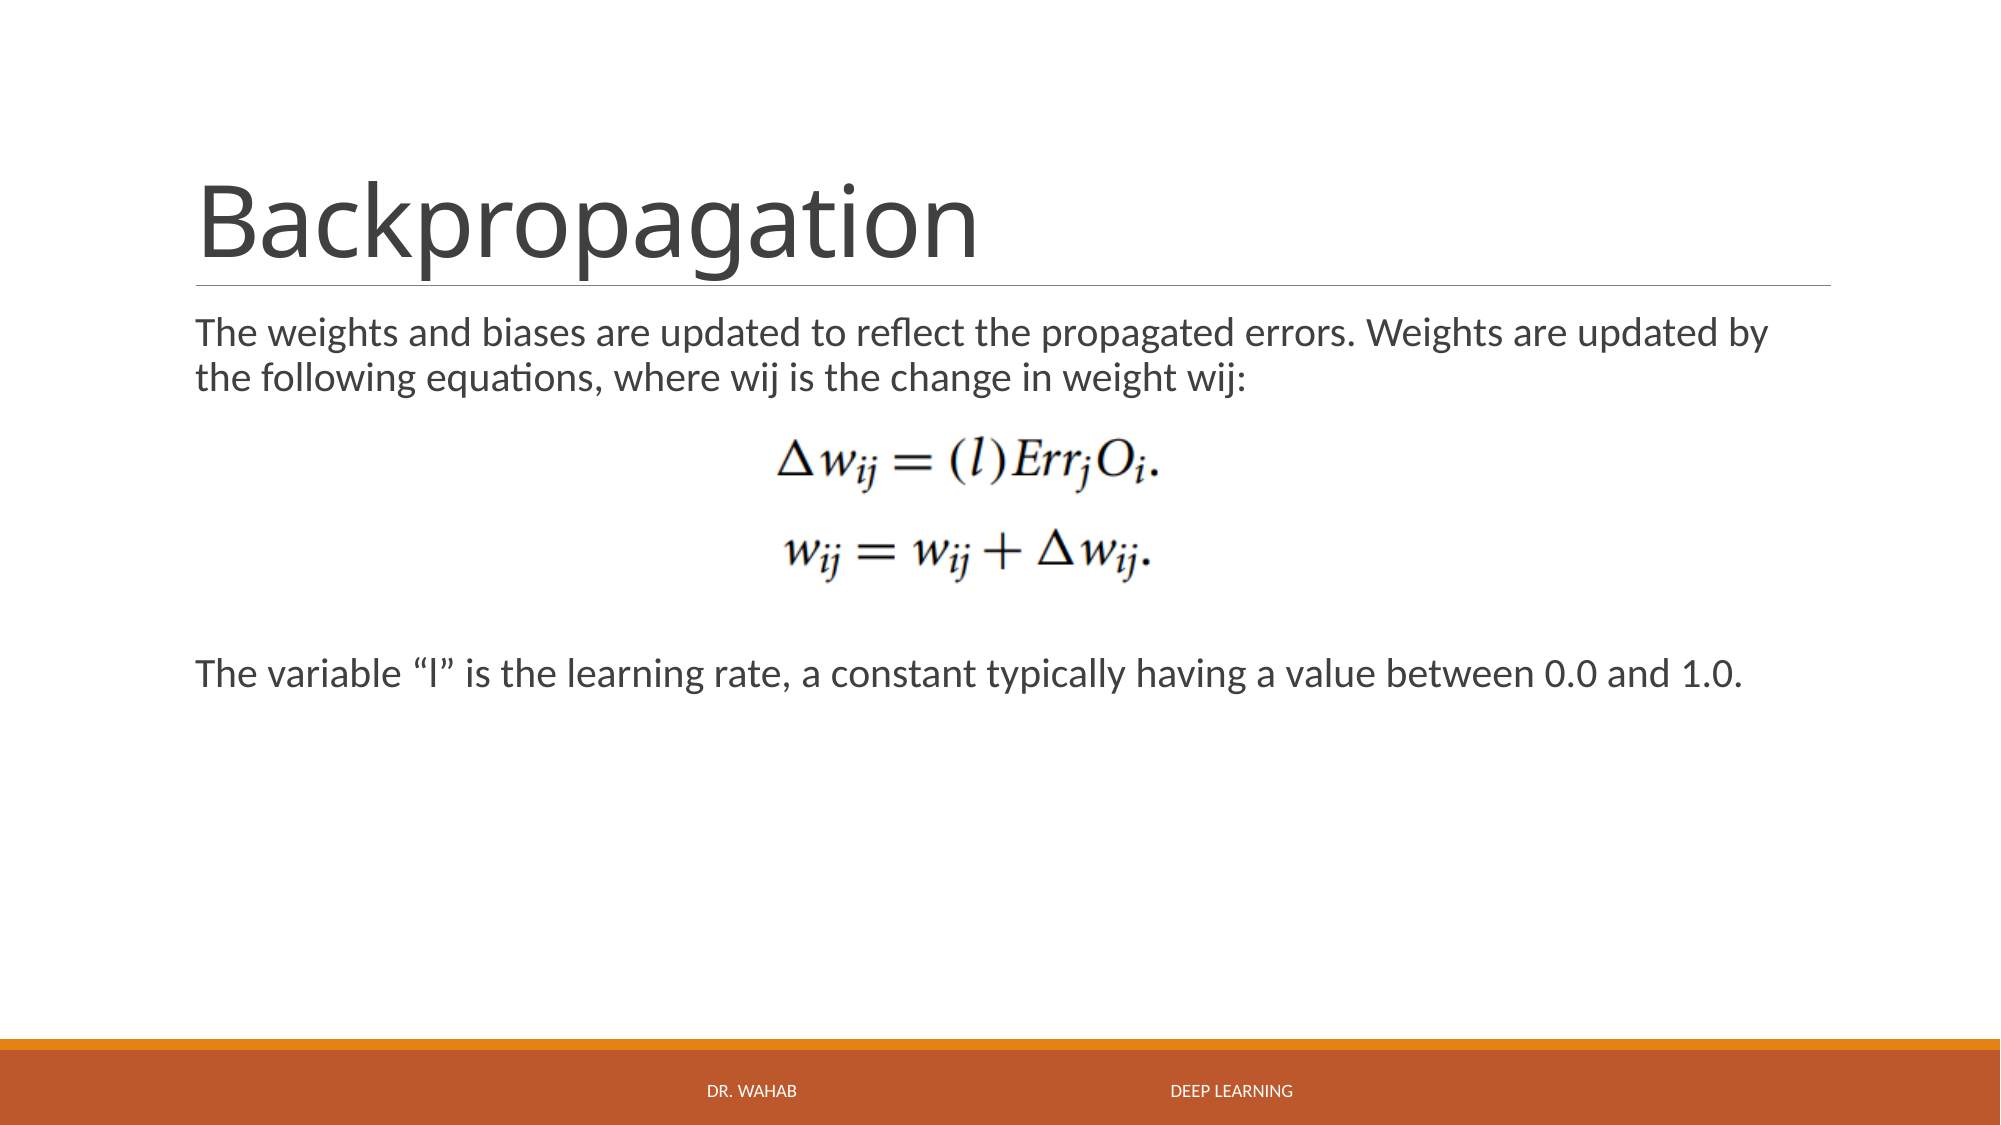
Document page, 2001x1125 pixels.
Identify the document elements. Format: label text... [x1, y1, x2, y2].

title Backpropagation [180, 47, 1830, 285]
footer DR. WAHAB Deep Learning [604, 1059, 1396, 1120]
list The weights and biases are updated to reflect the propagated errors. Weights are updated by the following equations, where wij is the change in weight wij: The variable “l” is the learning rate, a constant typically having a value between 0.0 and 1.0. [180, 302, 1830, 963]
picture [750, 415, 1209, 605]
